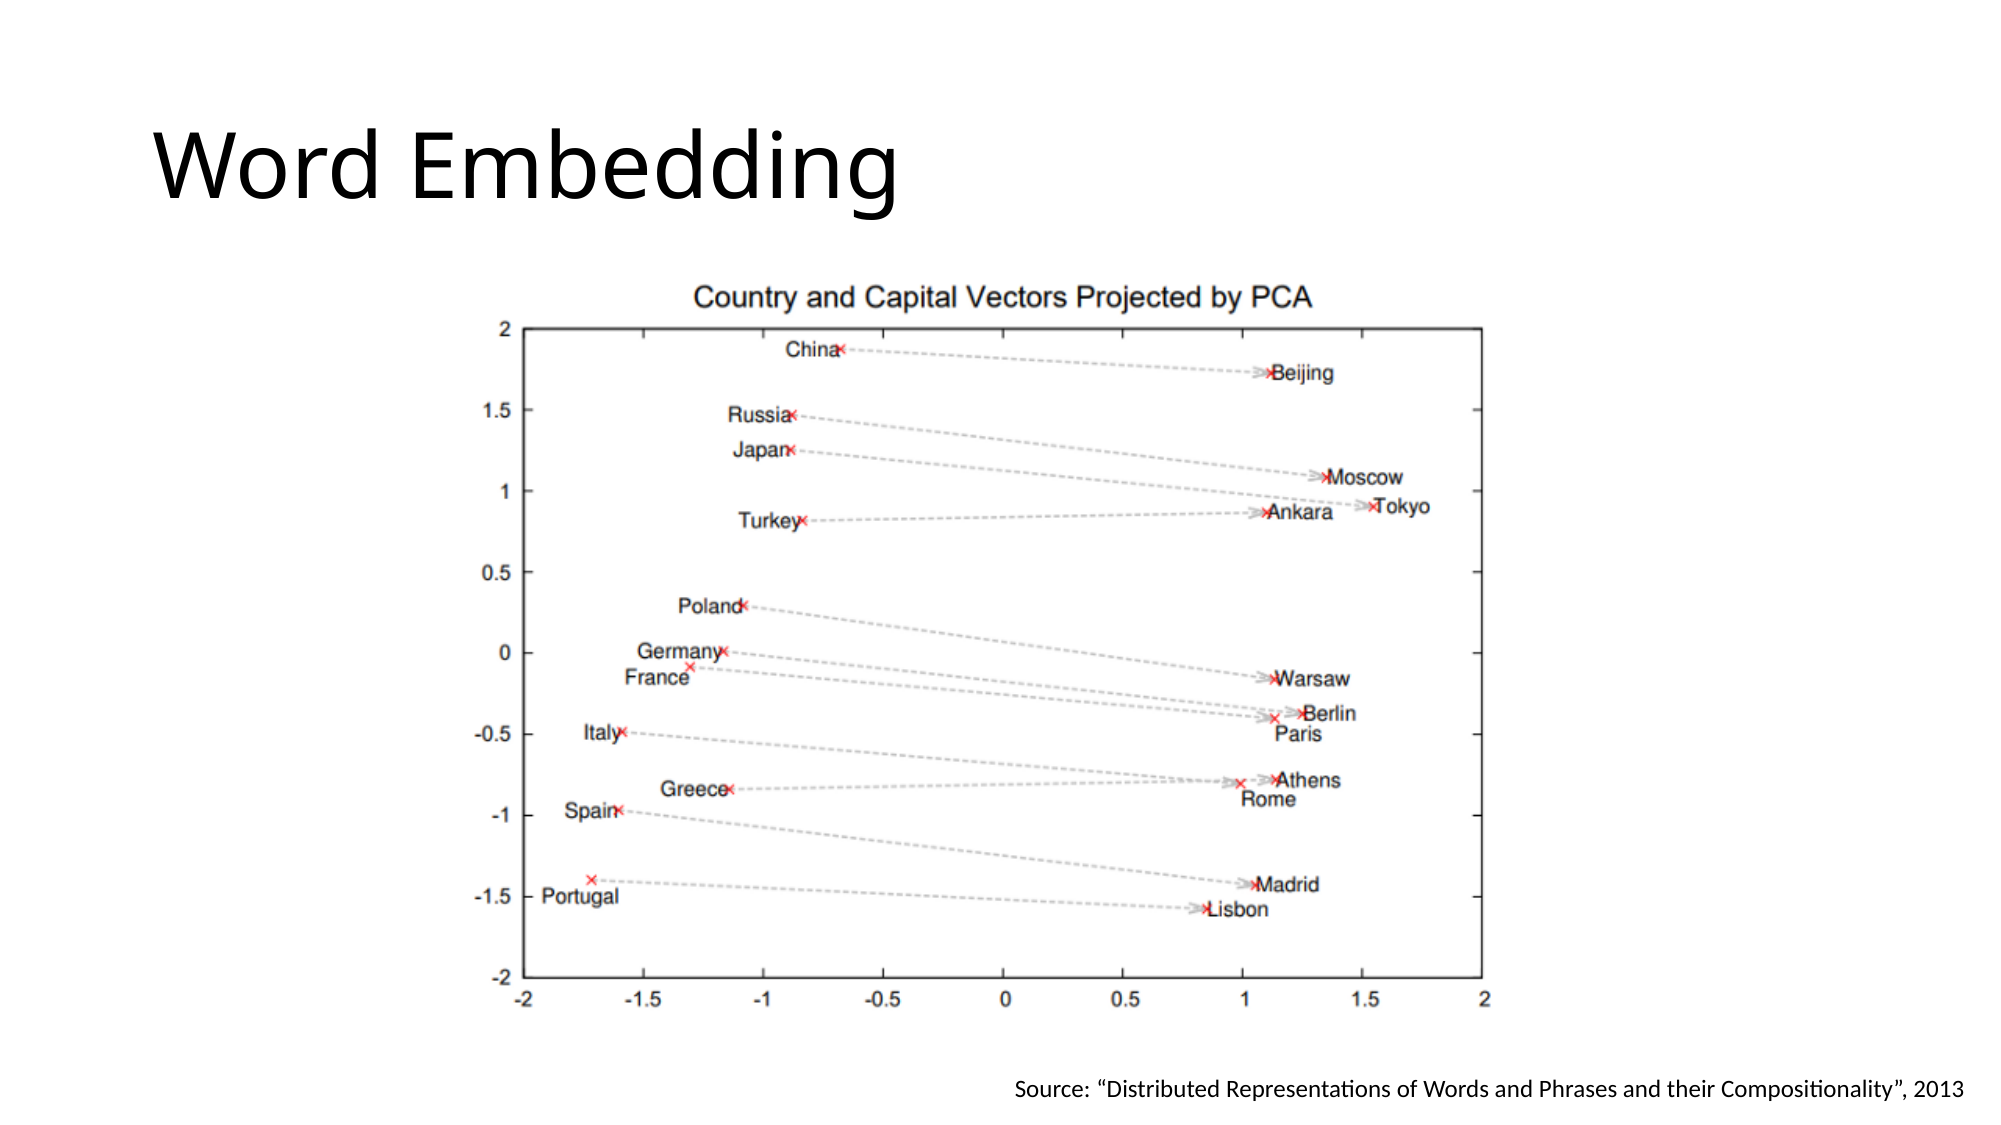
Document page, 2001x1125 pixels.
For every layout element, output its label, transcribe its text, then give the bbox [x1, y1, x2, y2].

text_box Source: “Distributed Representations of Words and Phrases and their Compositionality”, 2013 [999, 1065, 2000, 1110]
picture [453, 277, 1547, 1034]
title Word Embedding [137, 59, 1863, 278]
